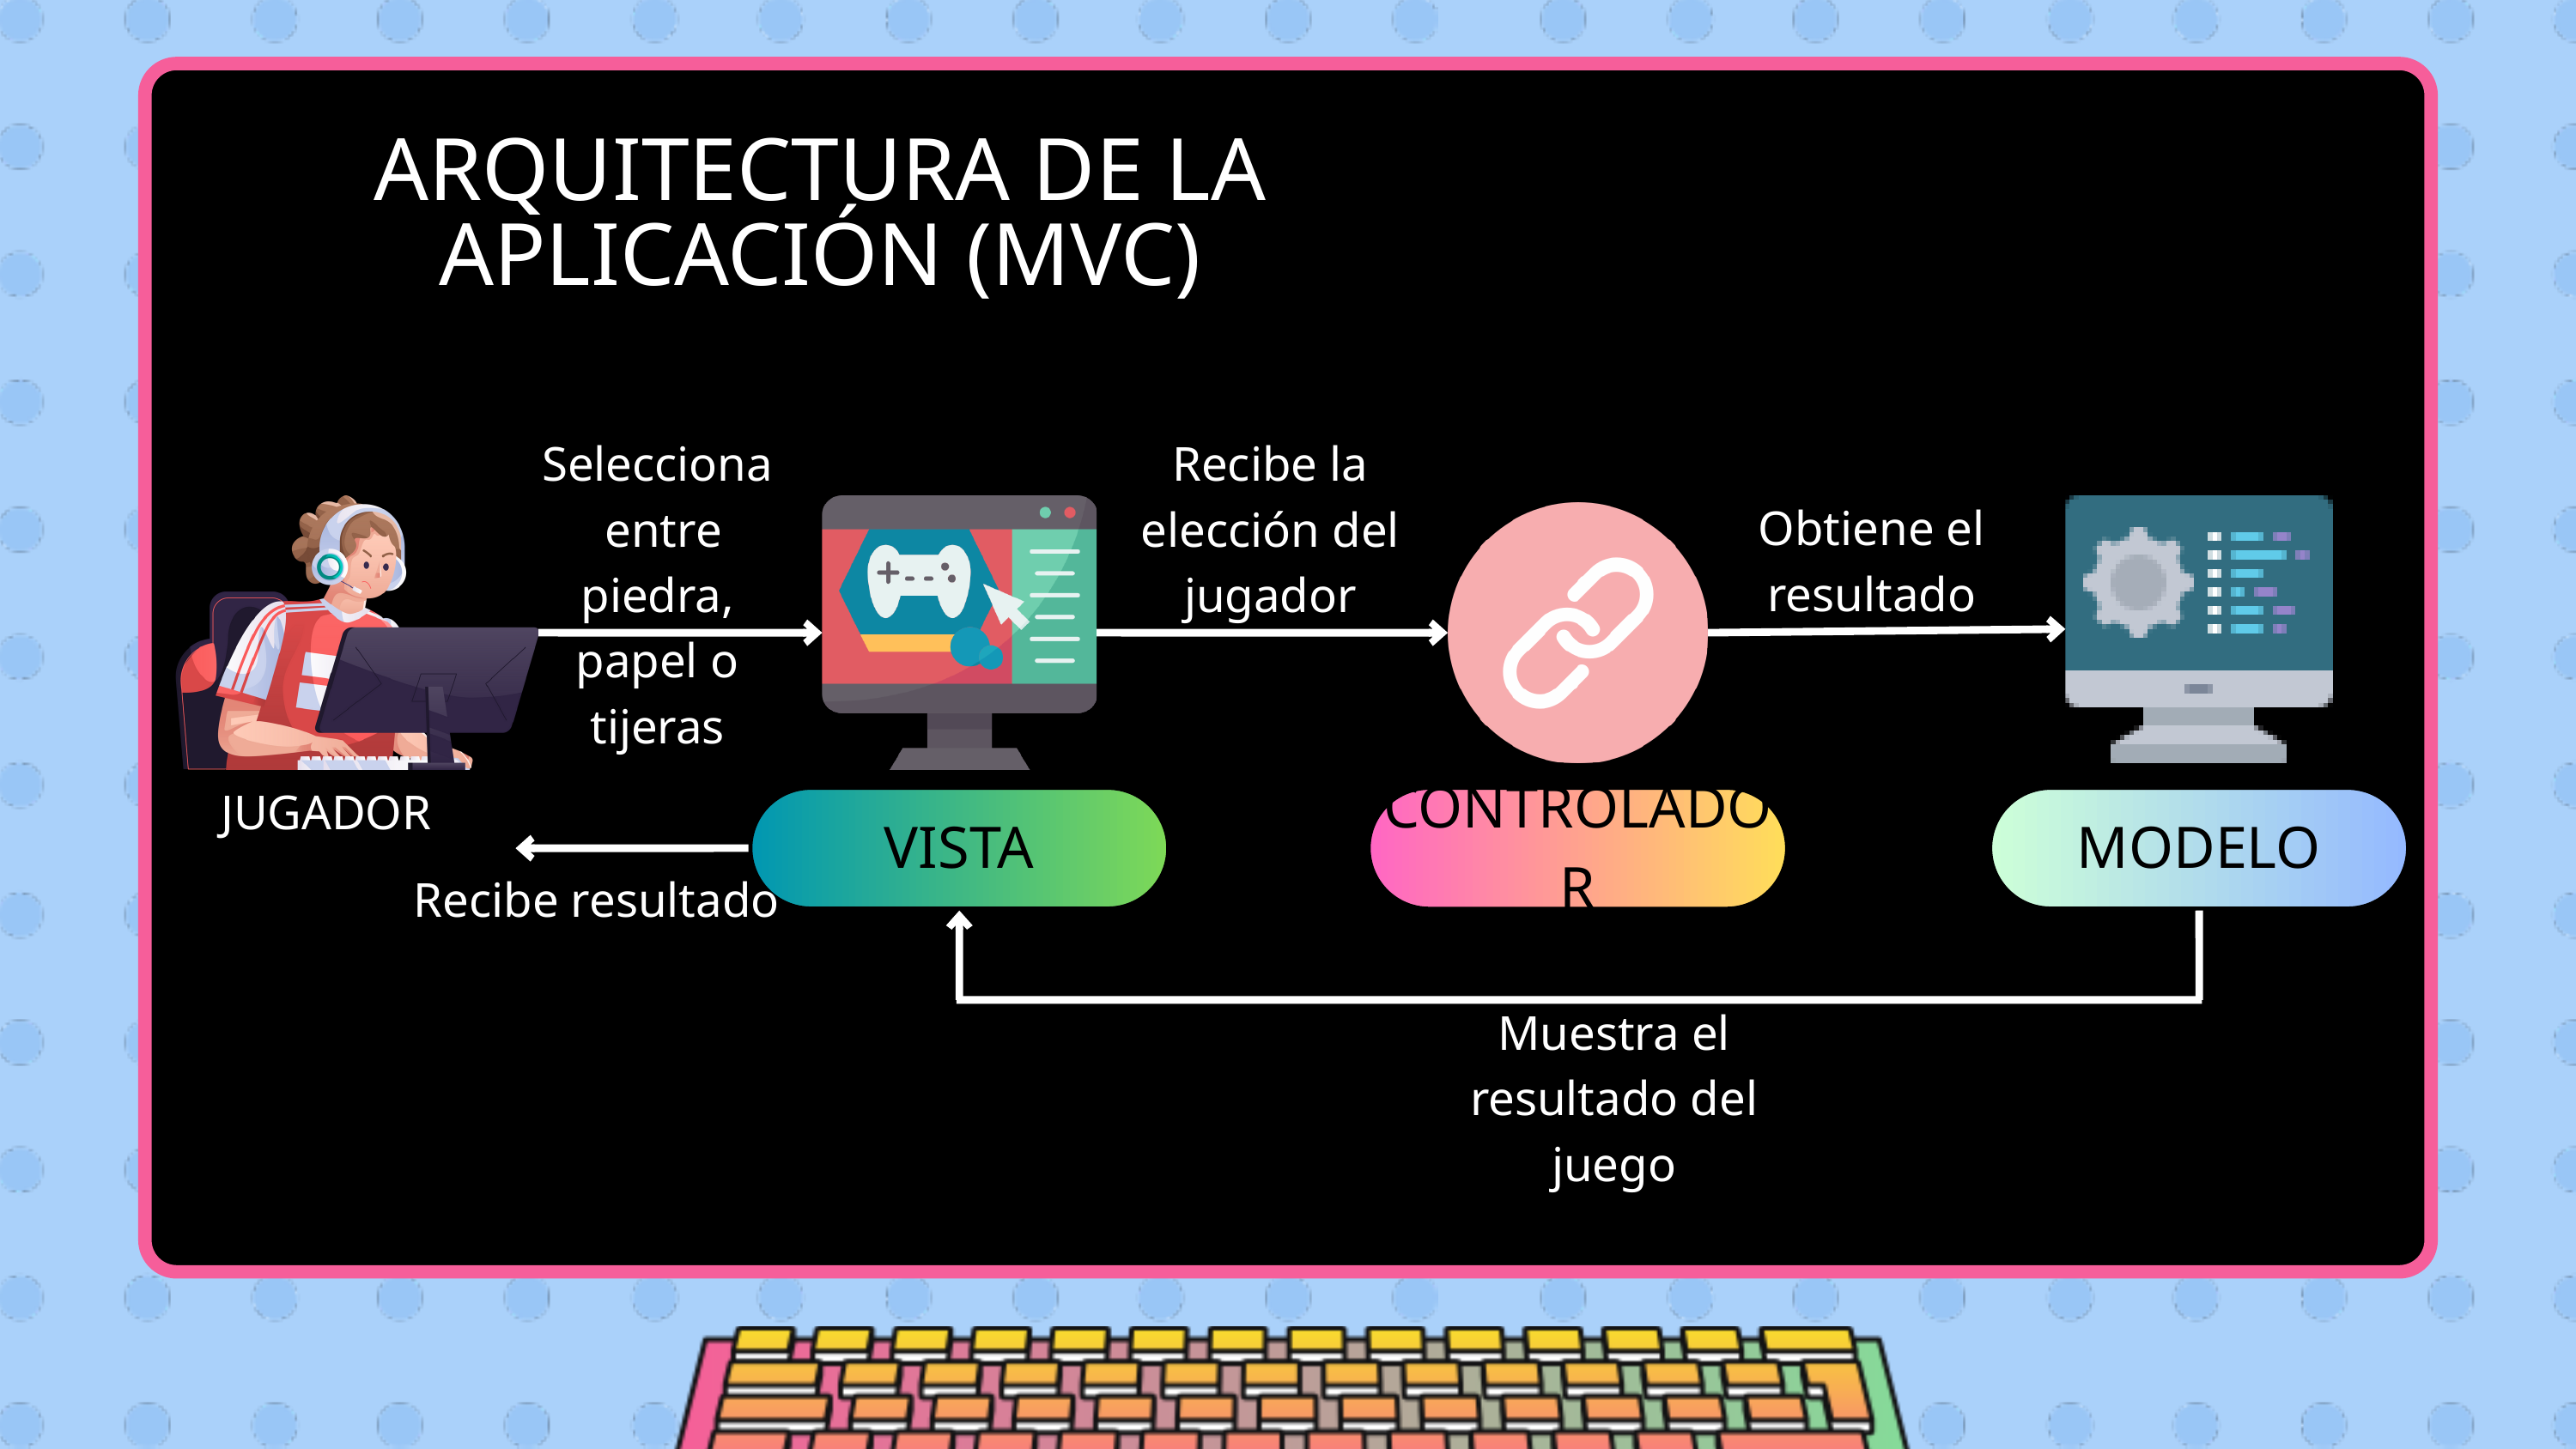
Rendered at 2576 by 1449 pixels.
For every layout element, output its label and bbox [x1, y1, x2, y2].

text_box [1535, 0, 2576, 1449]
text_box [0, 0, 1438, 1449]
text_box [175, 430, 2411, 1120]
text_box [144, 63, 2432, 1272]
text_box [655, 1326, 1931, 1449]
